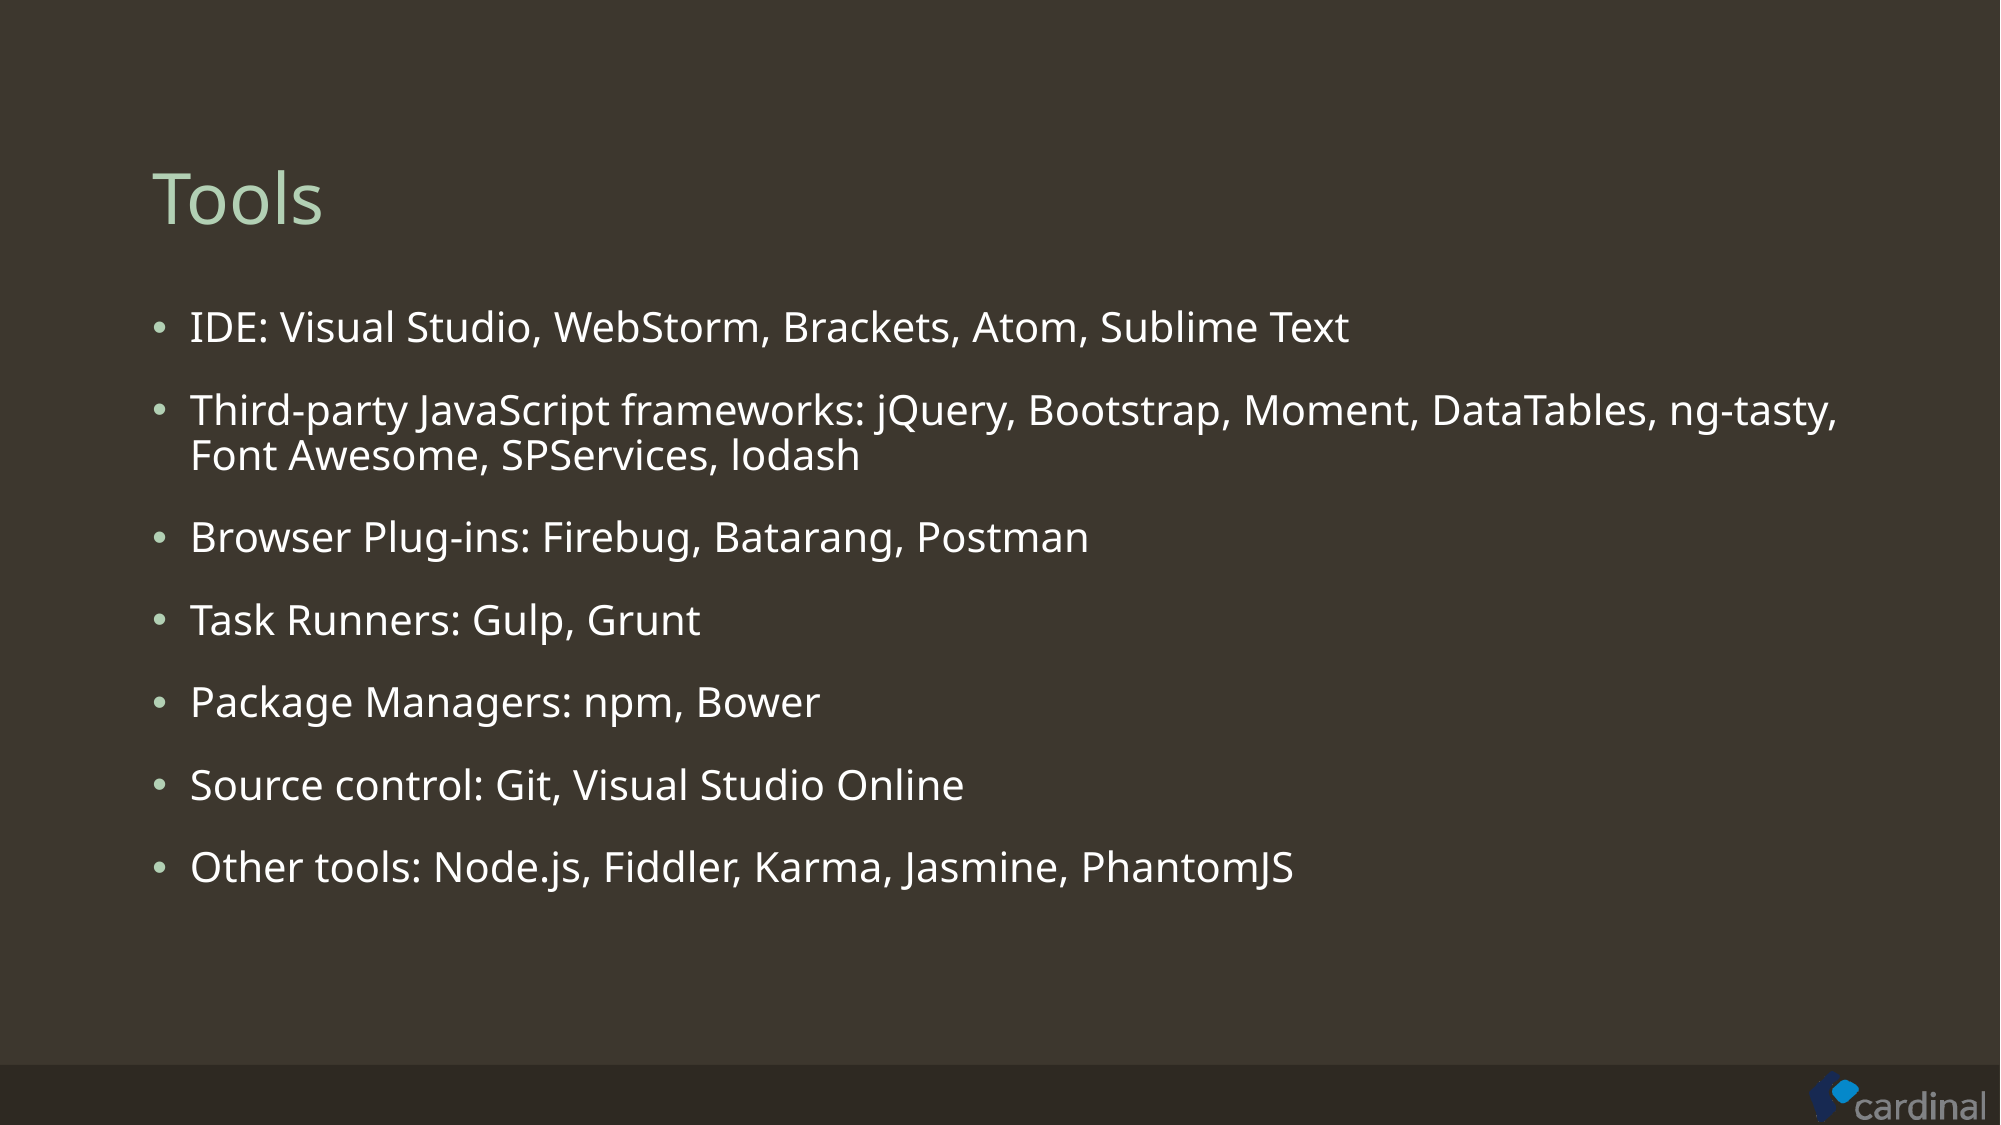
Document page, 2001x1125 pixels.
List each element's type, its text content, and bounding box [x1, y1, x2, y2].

list IDE: Visual Studio, WebStorm, Brackets, Atom, Sublime Text Third-party JavaScript frameworks: jQuery, Bootstrap, Moment, DataTables, ng-tasty, Font Awesome, SPServices, lodash Browser Plug-ins: Firebug, Batarang, Postman Task Runners: Gulp, Grunt Package Managers: npm, Bower Source control: Git, Visual Studio Online Other tools: Node.js, Fiddler, Karma, Jasmine, PhantomJS [137, 299, 1863, 1014]
picture [1809, 1071, 1985, 1122]
title Tools [137, 59, 1863, 248]
